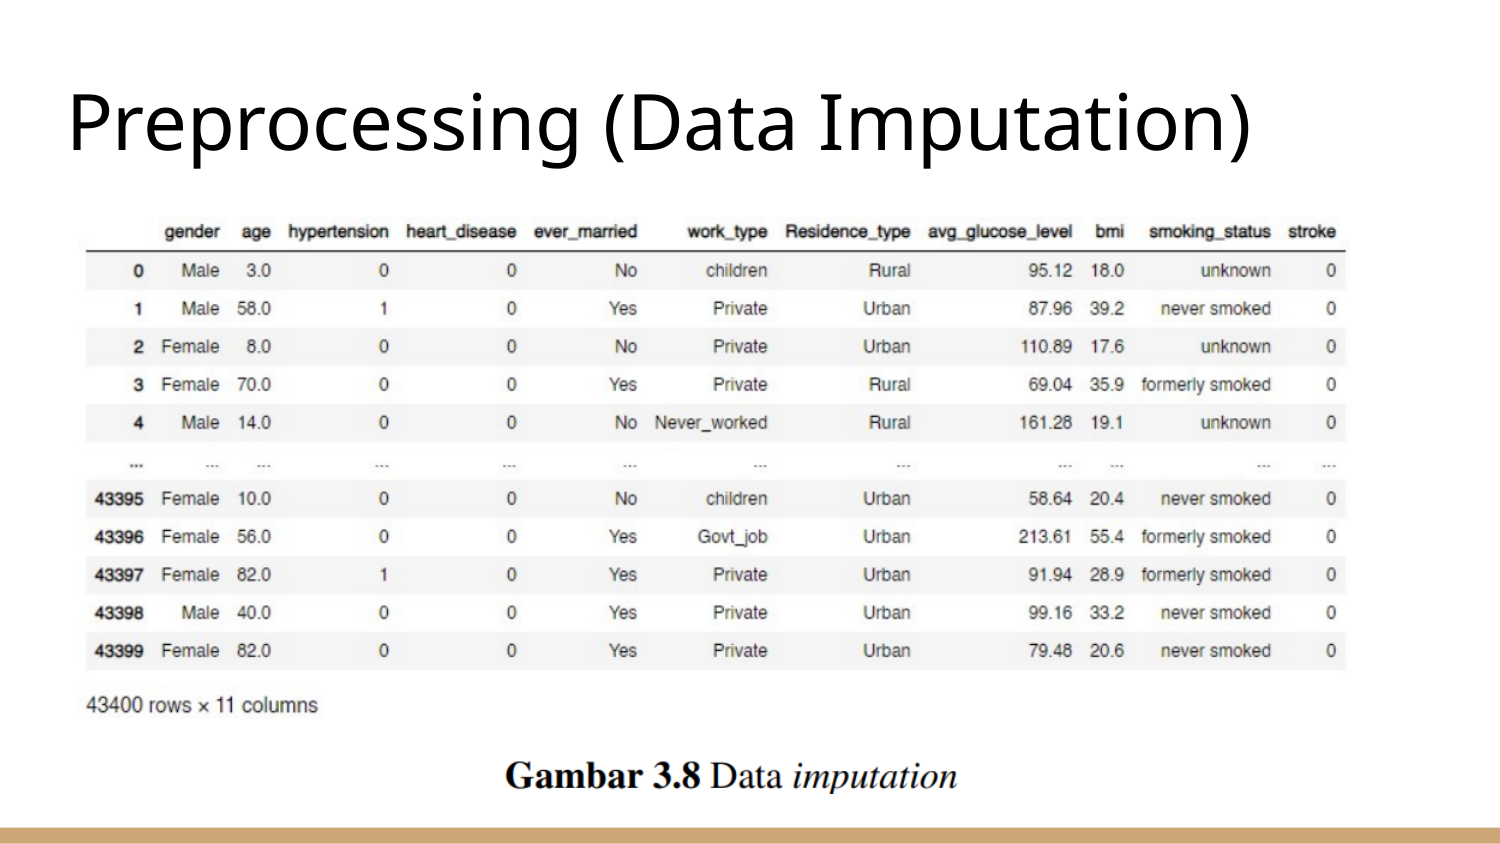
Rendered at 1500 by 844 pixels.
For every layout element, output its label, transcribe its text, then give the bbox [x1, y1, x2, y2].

title Preprocessing (Data Imputation) [51, 51, 1449, 189]
picture [50, 187, 1432, 794]
